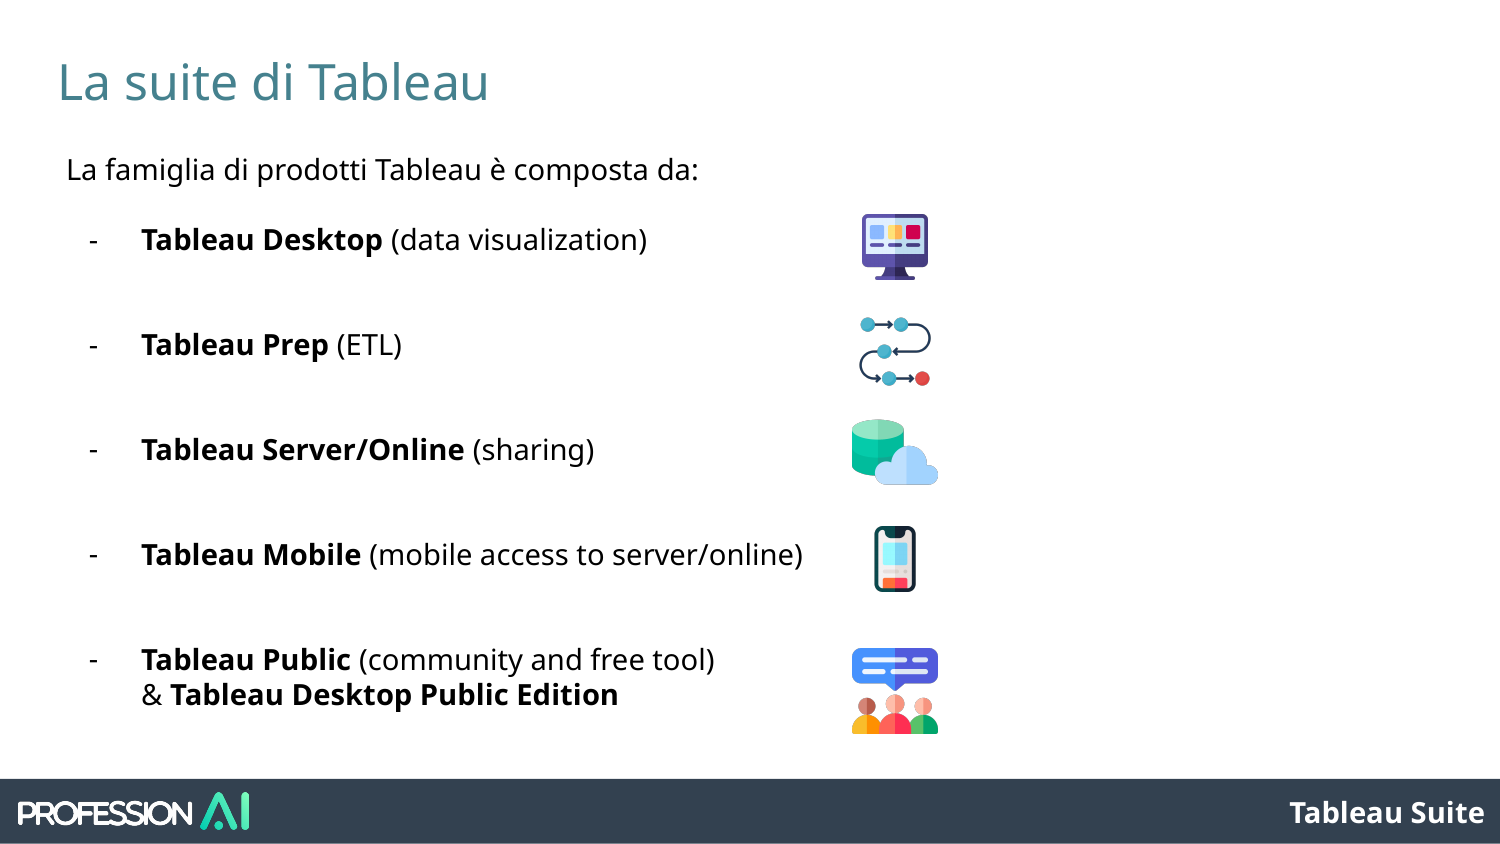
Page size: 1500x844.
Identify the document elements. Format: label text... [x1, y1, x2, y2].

picture [852, 648, 938, 735]
text_box Tableau Suite [1099, 778, 1500, 844]
picture [17, 792, 250, 831]
title La famiglia di prodotti Tableau è composta da: Tableau Desktop (data visualization) Tableau Prep (ETL) Tableau Server/Online (sharing) Tableau Mobile (mobile access to server/online) Tableau Public (community and free tool) & Tableau Desktop Public Edition [51, 136, 1058, 231]
picture [852, 409, 938, 495]
text_box [0, 778, 1099, 844]
picture [862, 526, 928, 592]
text_box La suite di Tableau [42, 35, 1500, 126]
picture [857, 314, 933, 390]
picture [862, 214, 928, 280]
